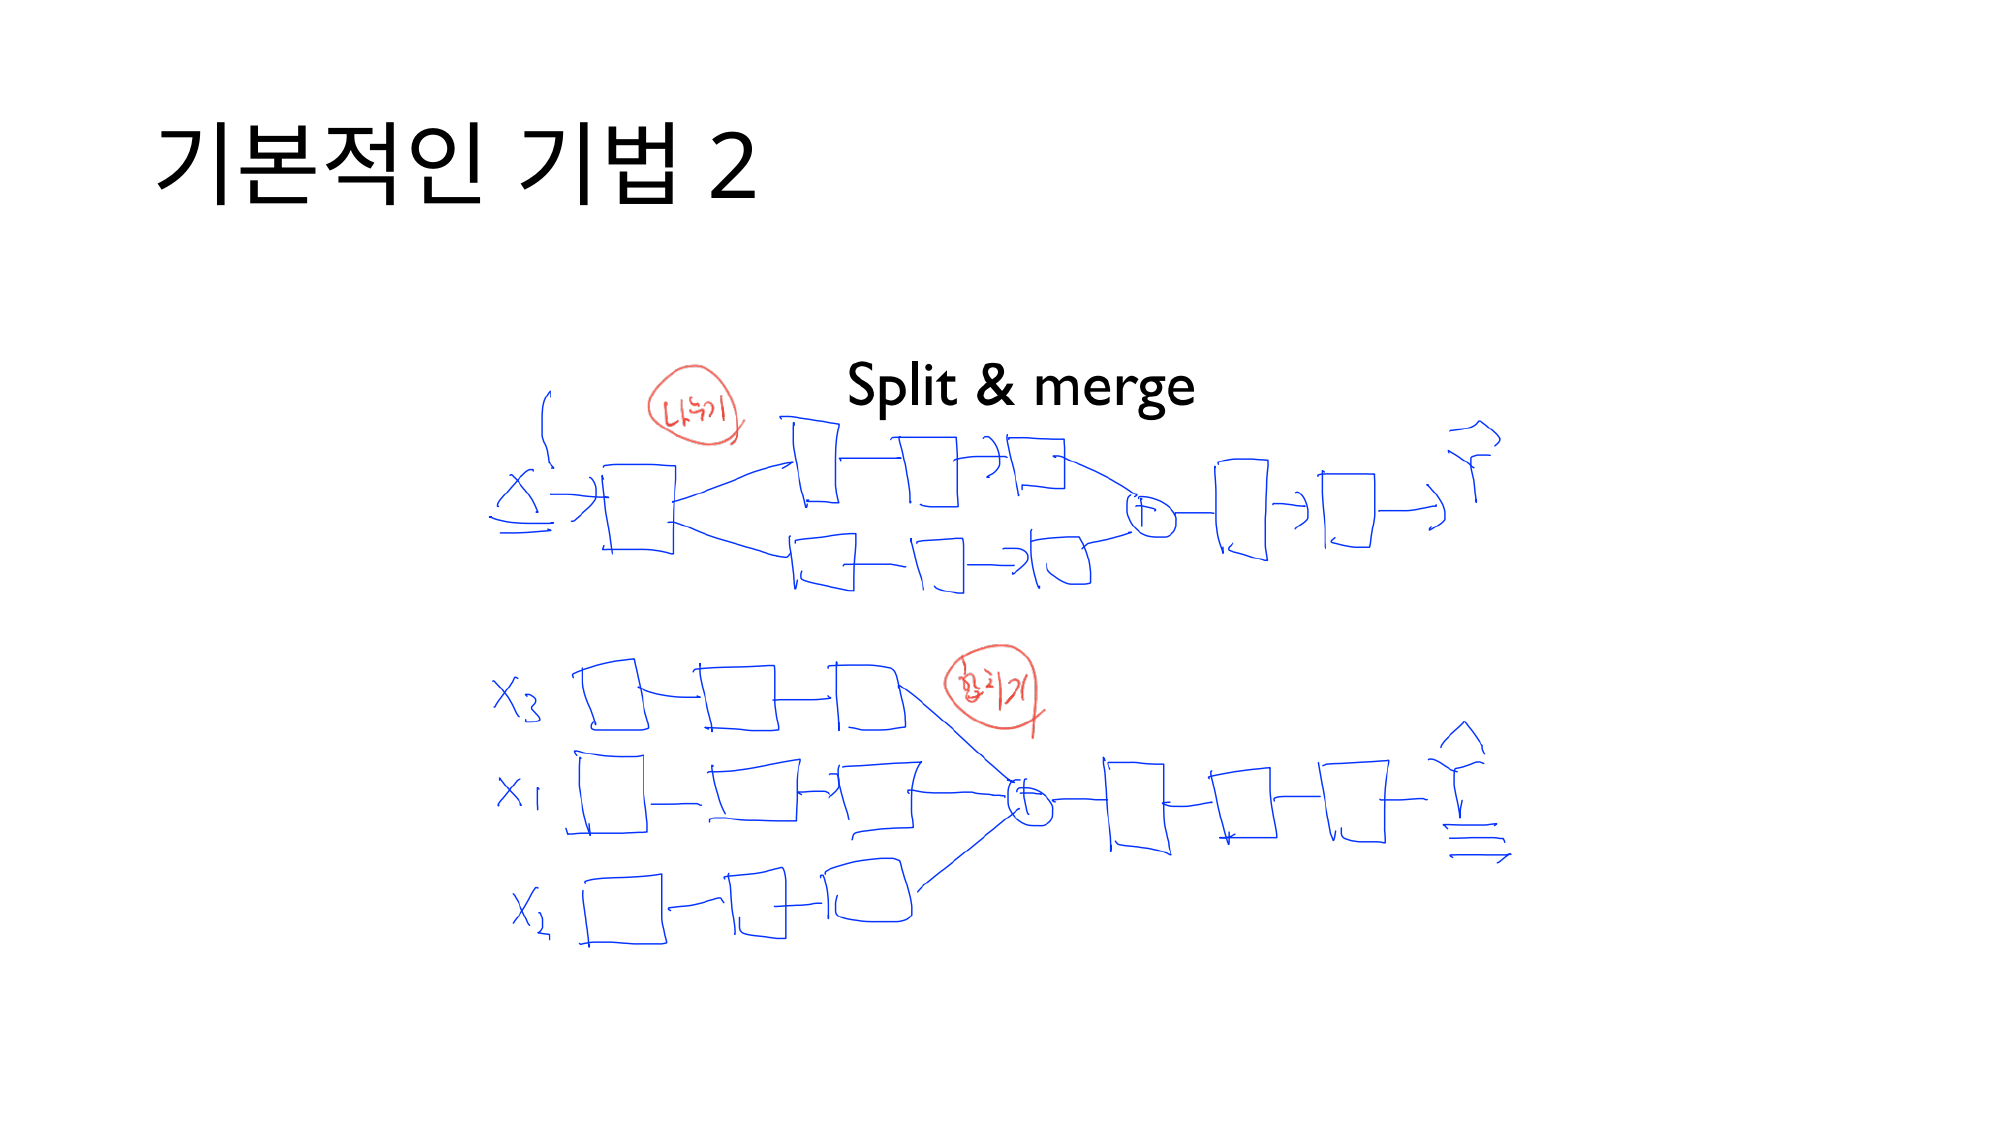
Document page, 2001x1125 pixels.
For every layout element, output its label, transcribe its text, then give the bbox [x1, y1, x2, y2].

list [396, 299, 1604, 1014]
title 기본적인 기법2 [137, 59, 1863, 278]
